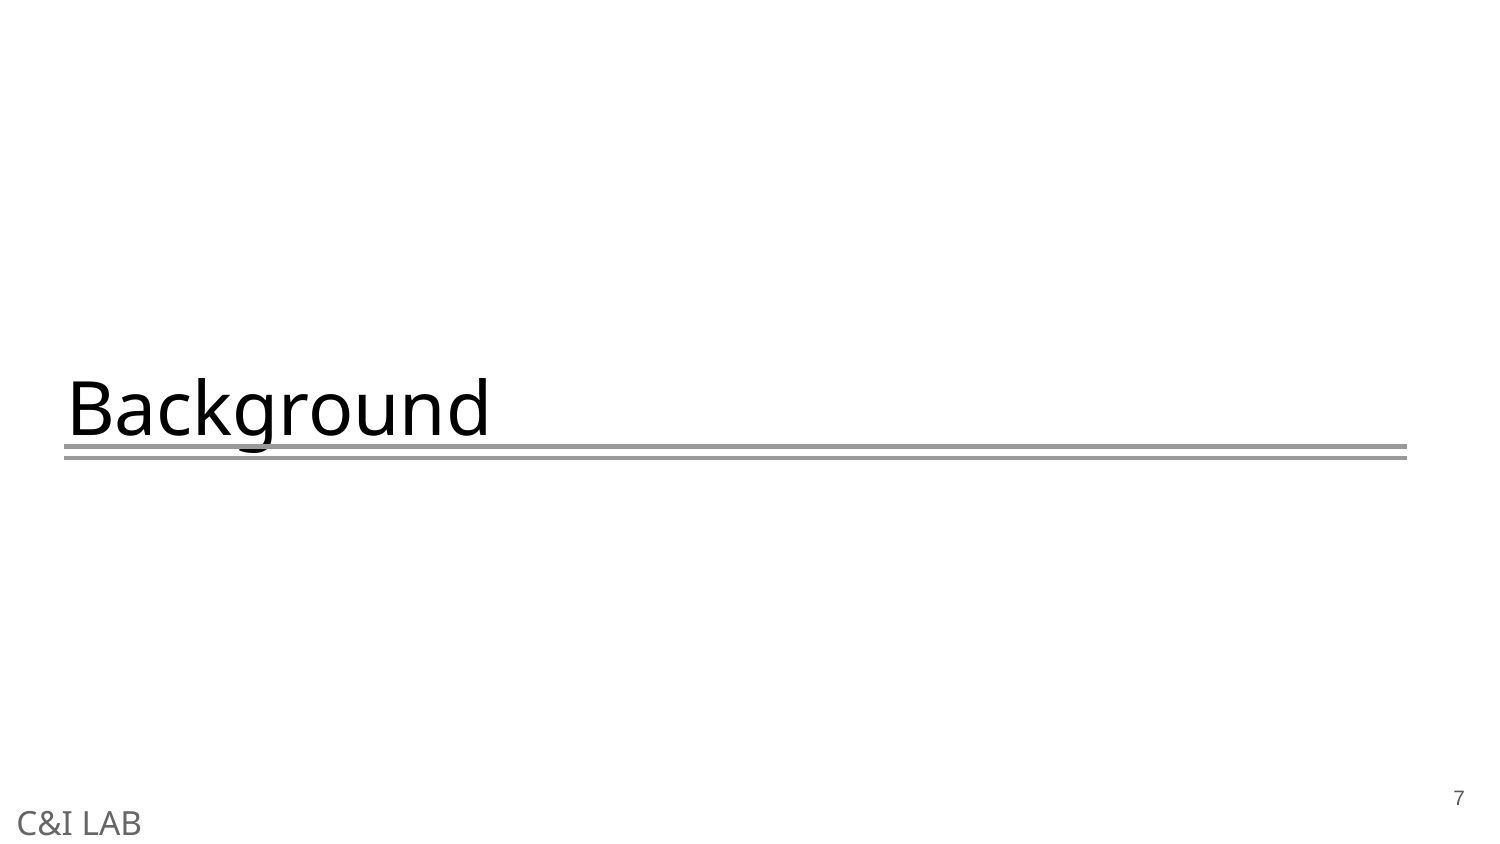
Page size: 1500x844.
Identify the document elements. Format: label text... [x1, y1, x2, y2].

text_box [63, 446, 1407, 459]
text_box C&I LAB [1, 801, 1500, 844]
slide_number 7 [1389, 764, 1480, 801]
title Background [51, 345, 1449, 440]
